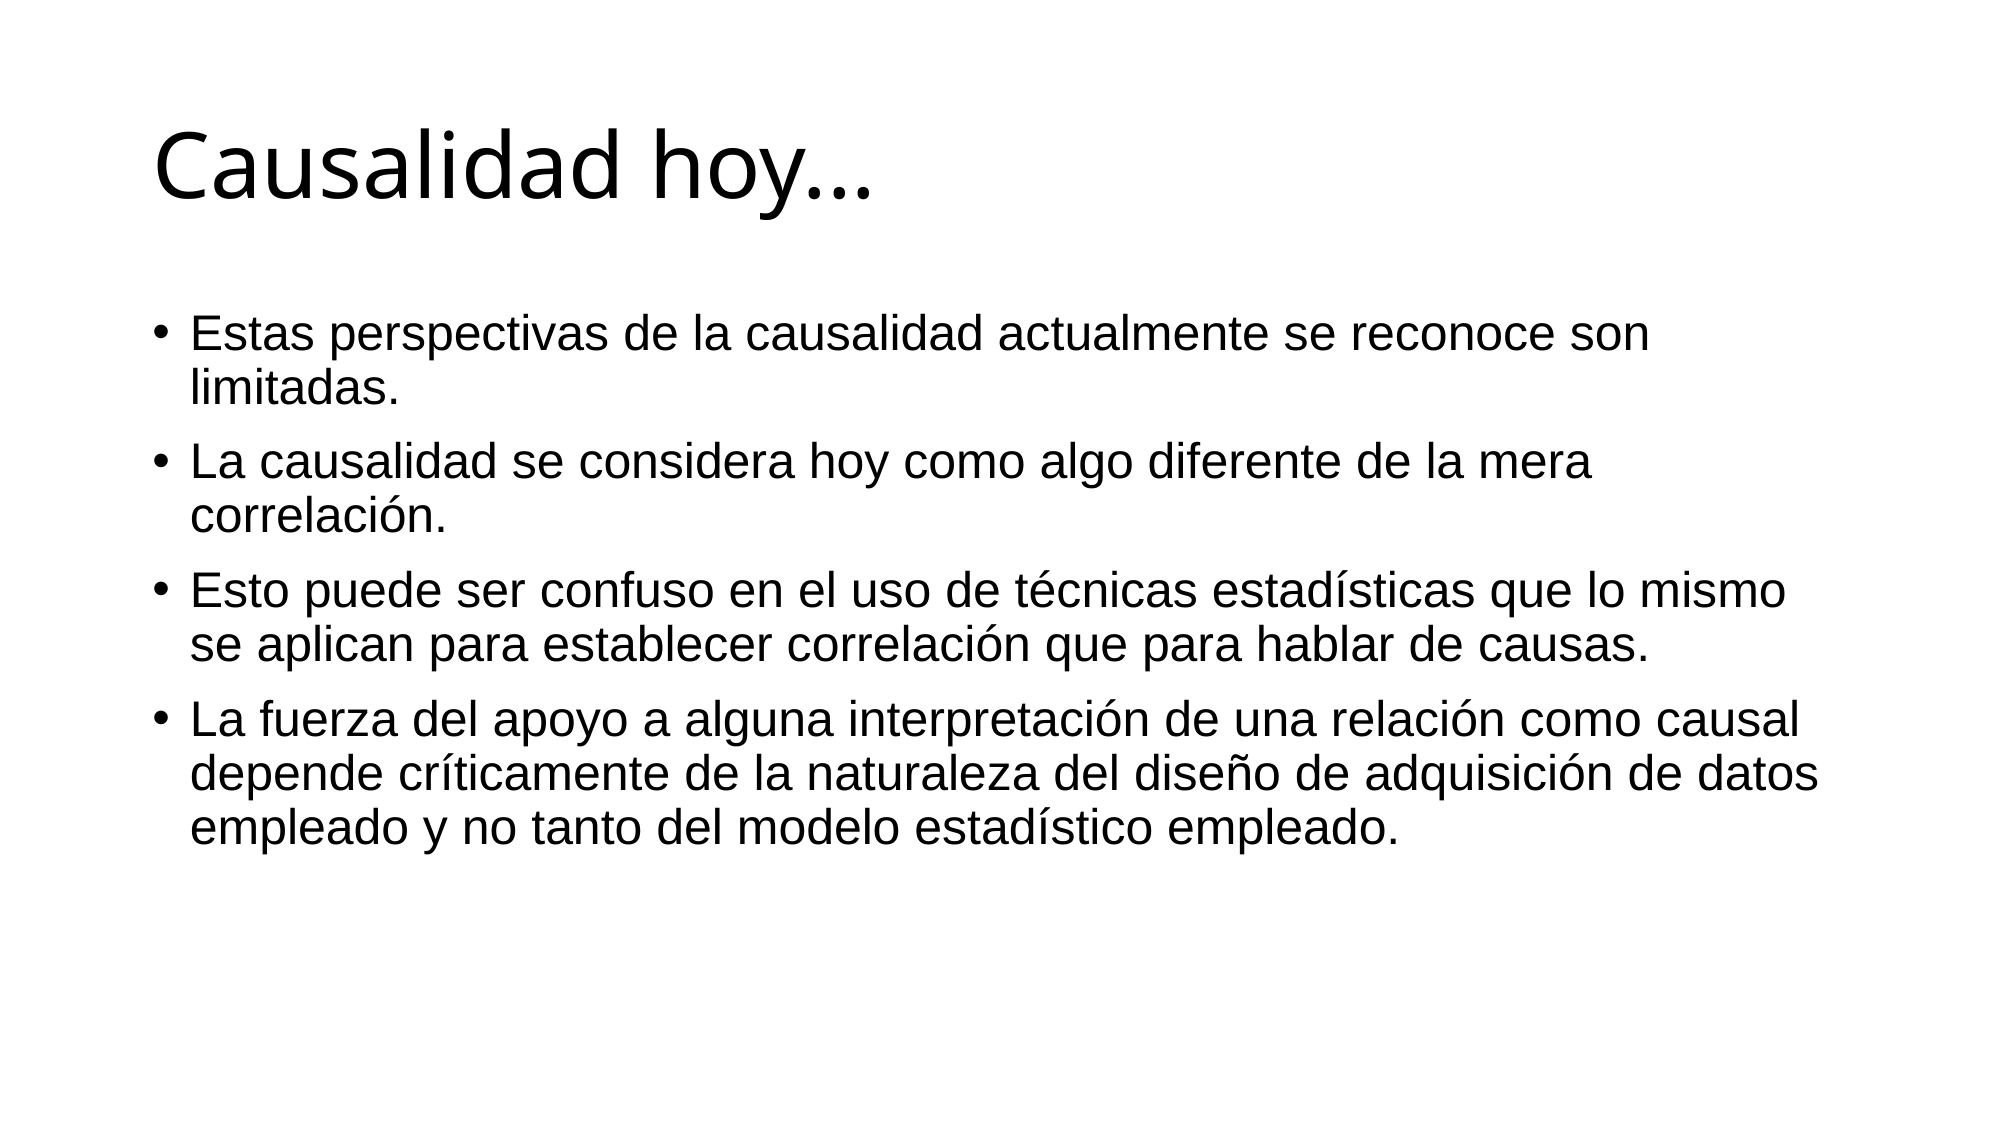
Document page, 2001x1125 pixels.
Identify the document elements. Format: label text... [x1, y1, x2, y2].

list Estas perspectivas de la causalidad actualmente se reconoce son limitadas. La causalidad se considera hoy como algo diferente de la mera correlación. Esto puede ser confuso en el uso de técnicas estadísticas que lo mismo se aplican para establecer correlación que para hablar de causas. La fuerza del apoyo a alguna interpretación de una relación como causal depende críticamente de la naturaleza del diseño de adquisición de datos empleado y no tanto del modelo estadístico empleado. [137, 299, 1863, 1014]
title Causalidad hoy... [137, 59, 1863, 278]
